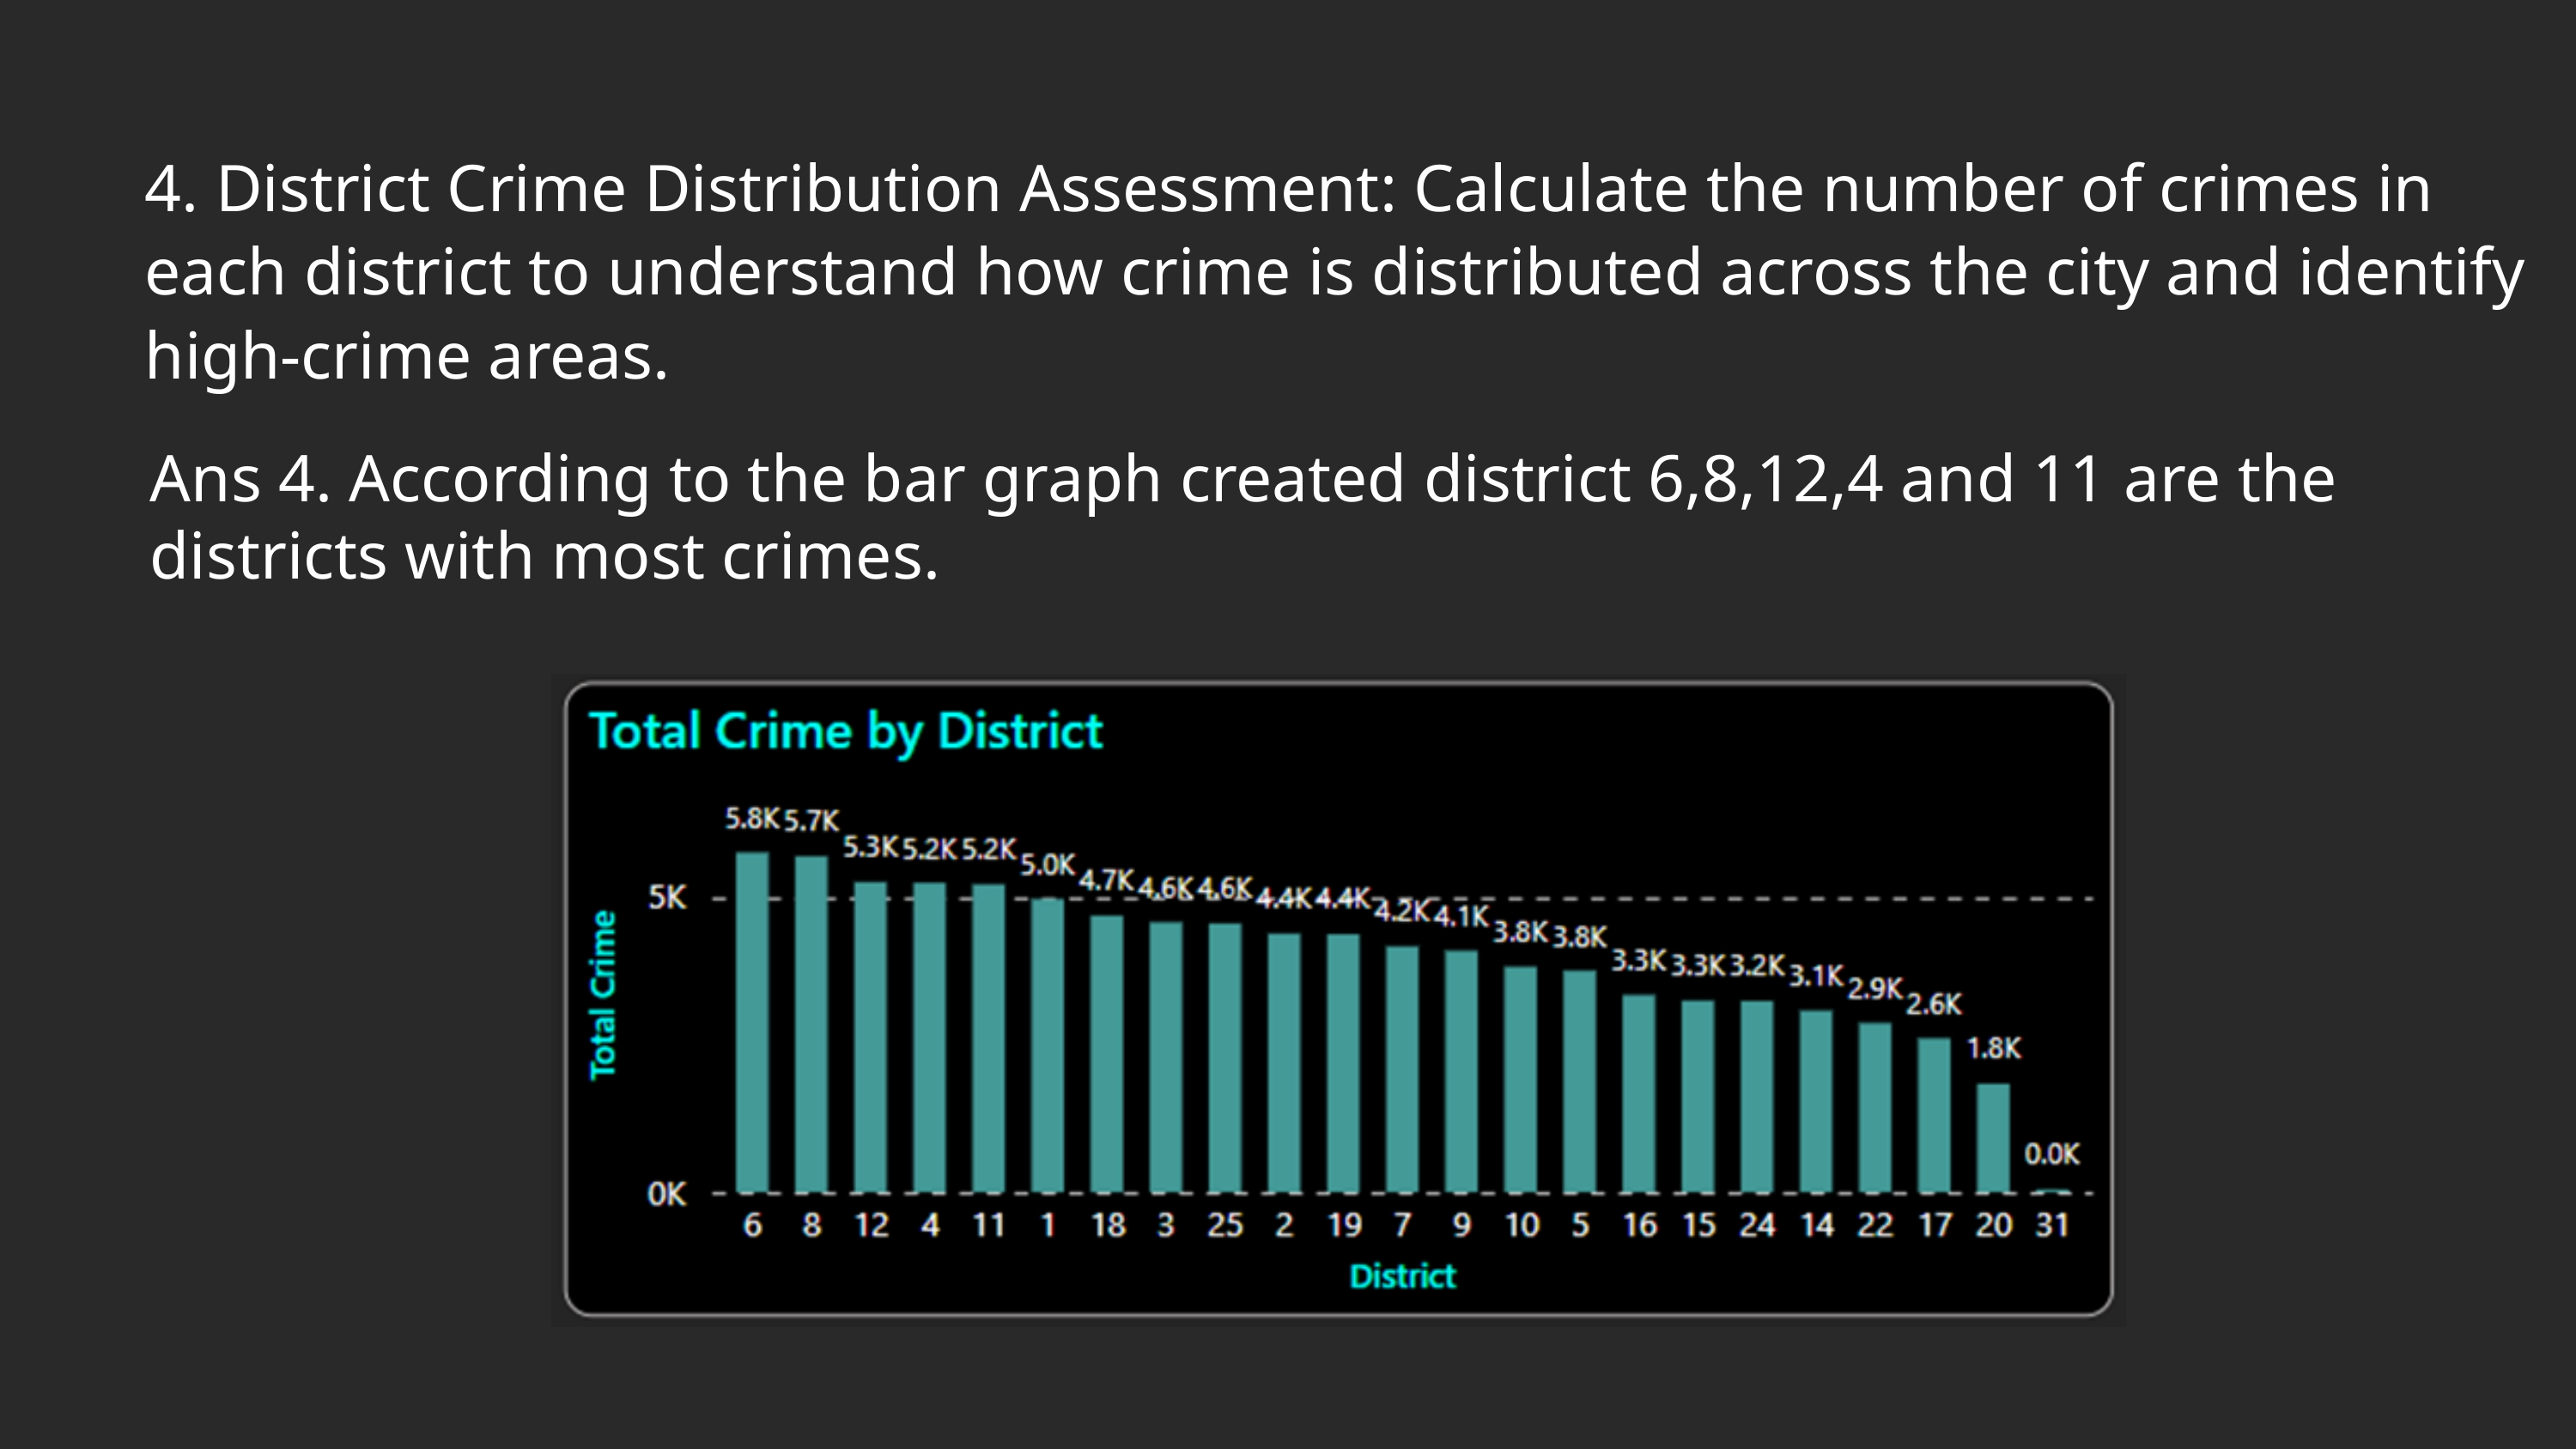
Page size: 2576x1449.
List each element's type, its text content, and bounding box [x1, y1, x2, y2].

text_box Ans 4. According to the bar graph created district 6,8,12,4 and 11 are the districts with most crimes. [149, 437, 2432, 592]
text_box [550, 674, 2127, 1327]
text_box 4. District Crime Distribution Assessment: Calculate the number of crimes in each district to understand how crime is distributed across the city and identify high-crime areas. [144, 141, 2533, 392]
